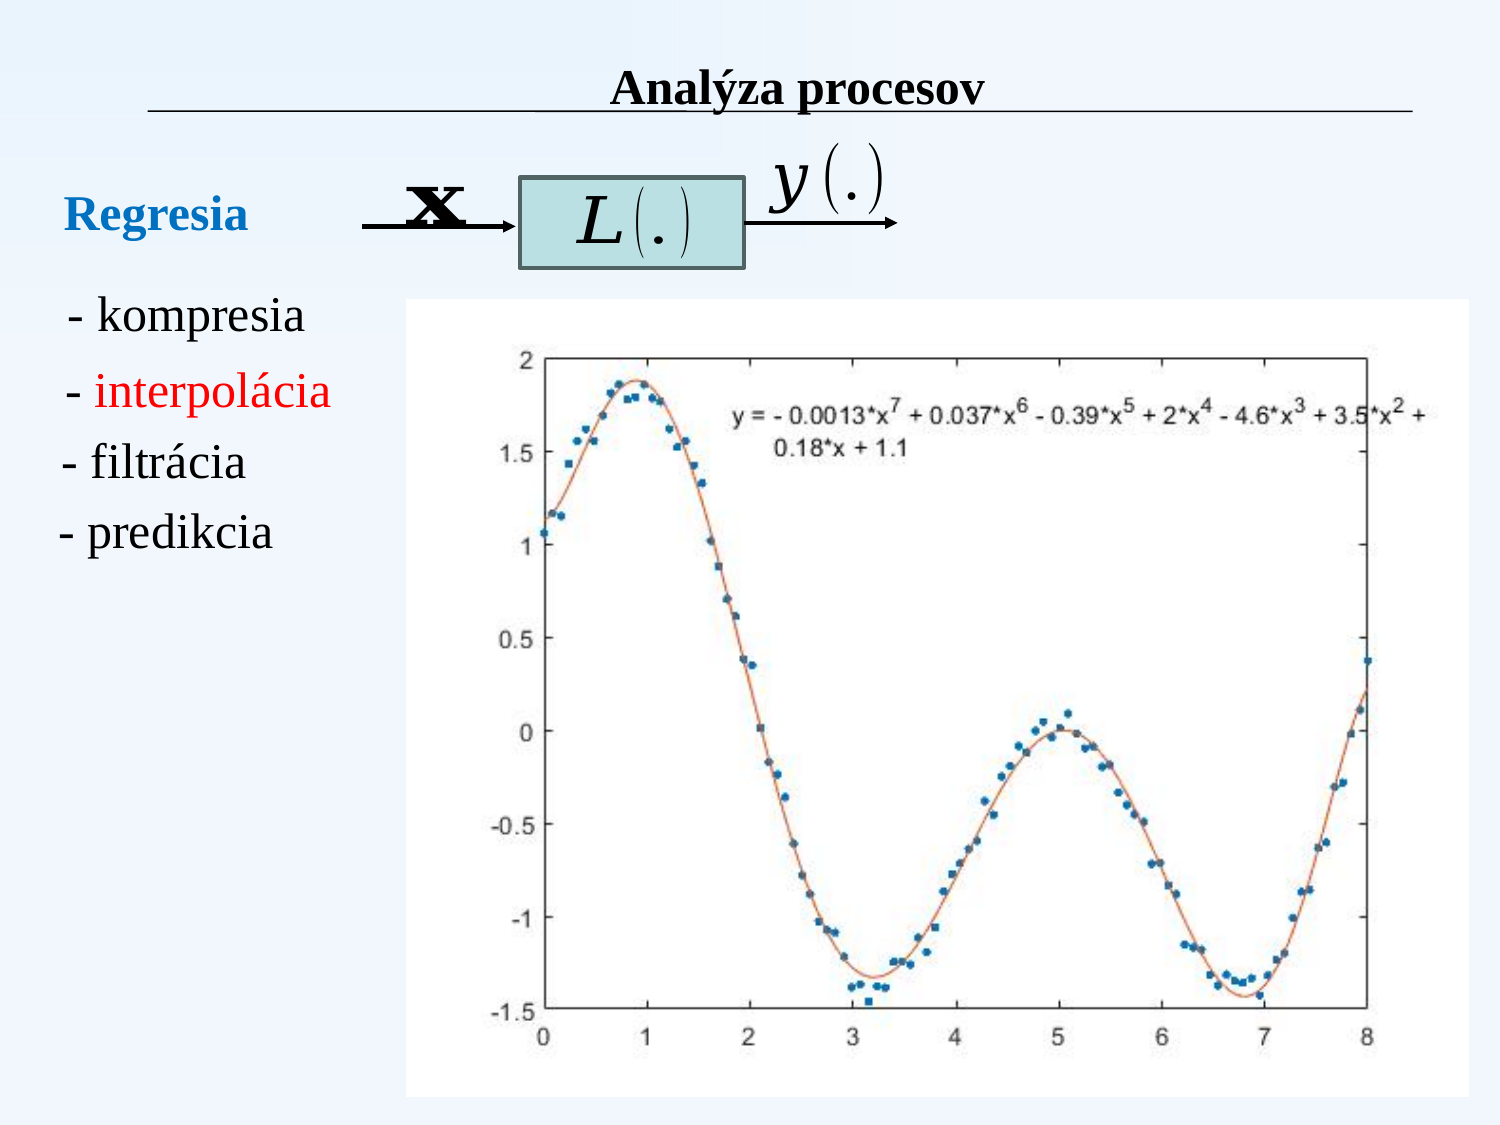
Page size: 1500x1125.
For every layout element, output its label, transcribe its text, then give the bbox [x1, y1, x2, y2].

text_box - kompresia [40, 273, 334, 349]
text_box - predikcia [30, 491, 302, 567]
text_box - filtrácia [40, 420, 268, 496]
picture [405, 299, 1470, 1097]
text_box Regresia [45, 173, 268, 249]
text_box [518, 175, 746, 270]
text_box Analýza procesov [140, 46, 1455, 122]
text_box - interpolácia [30, 349, 368, 425]
